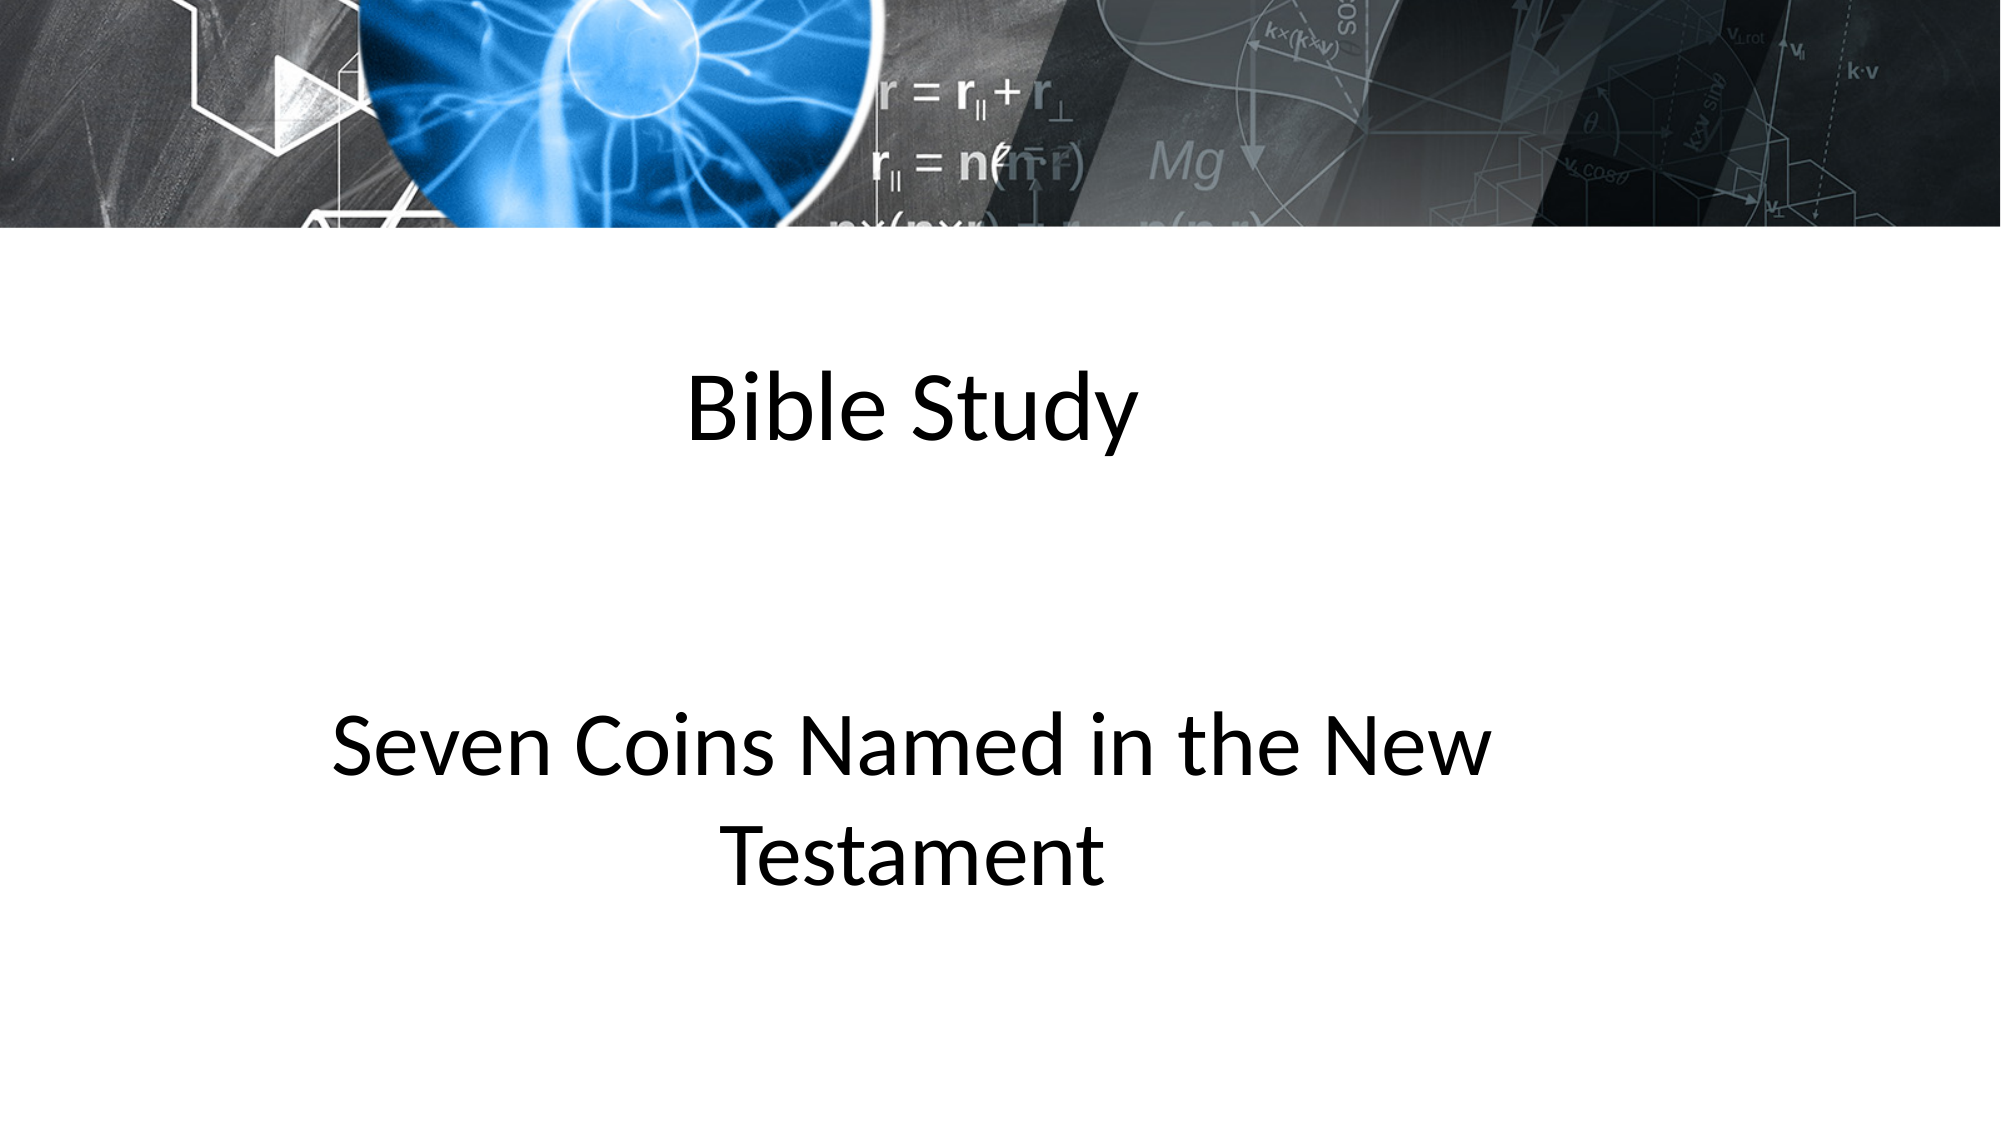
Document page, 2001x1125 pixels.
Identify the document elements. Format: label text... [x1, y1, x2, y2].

title Bible Study [189, 237, 1638, 563]
list Seven Coins Named in the New Testament [189, 600, 1638, 988]
picture [0, 0, 2001, 1125]
